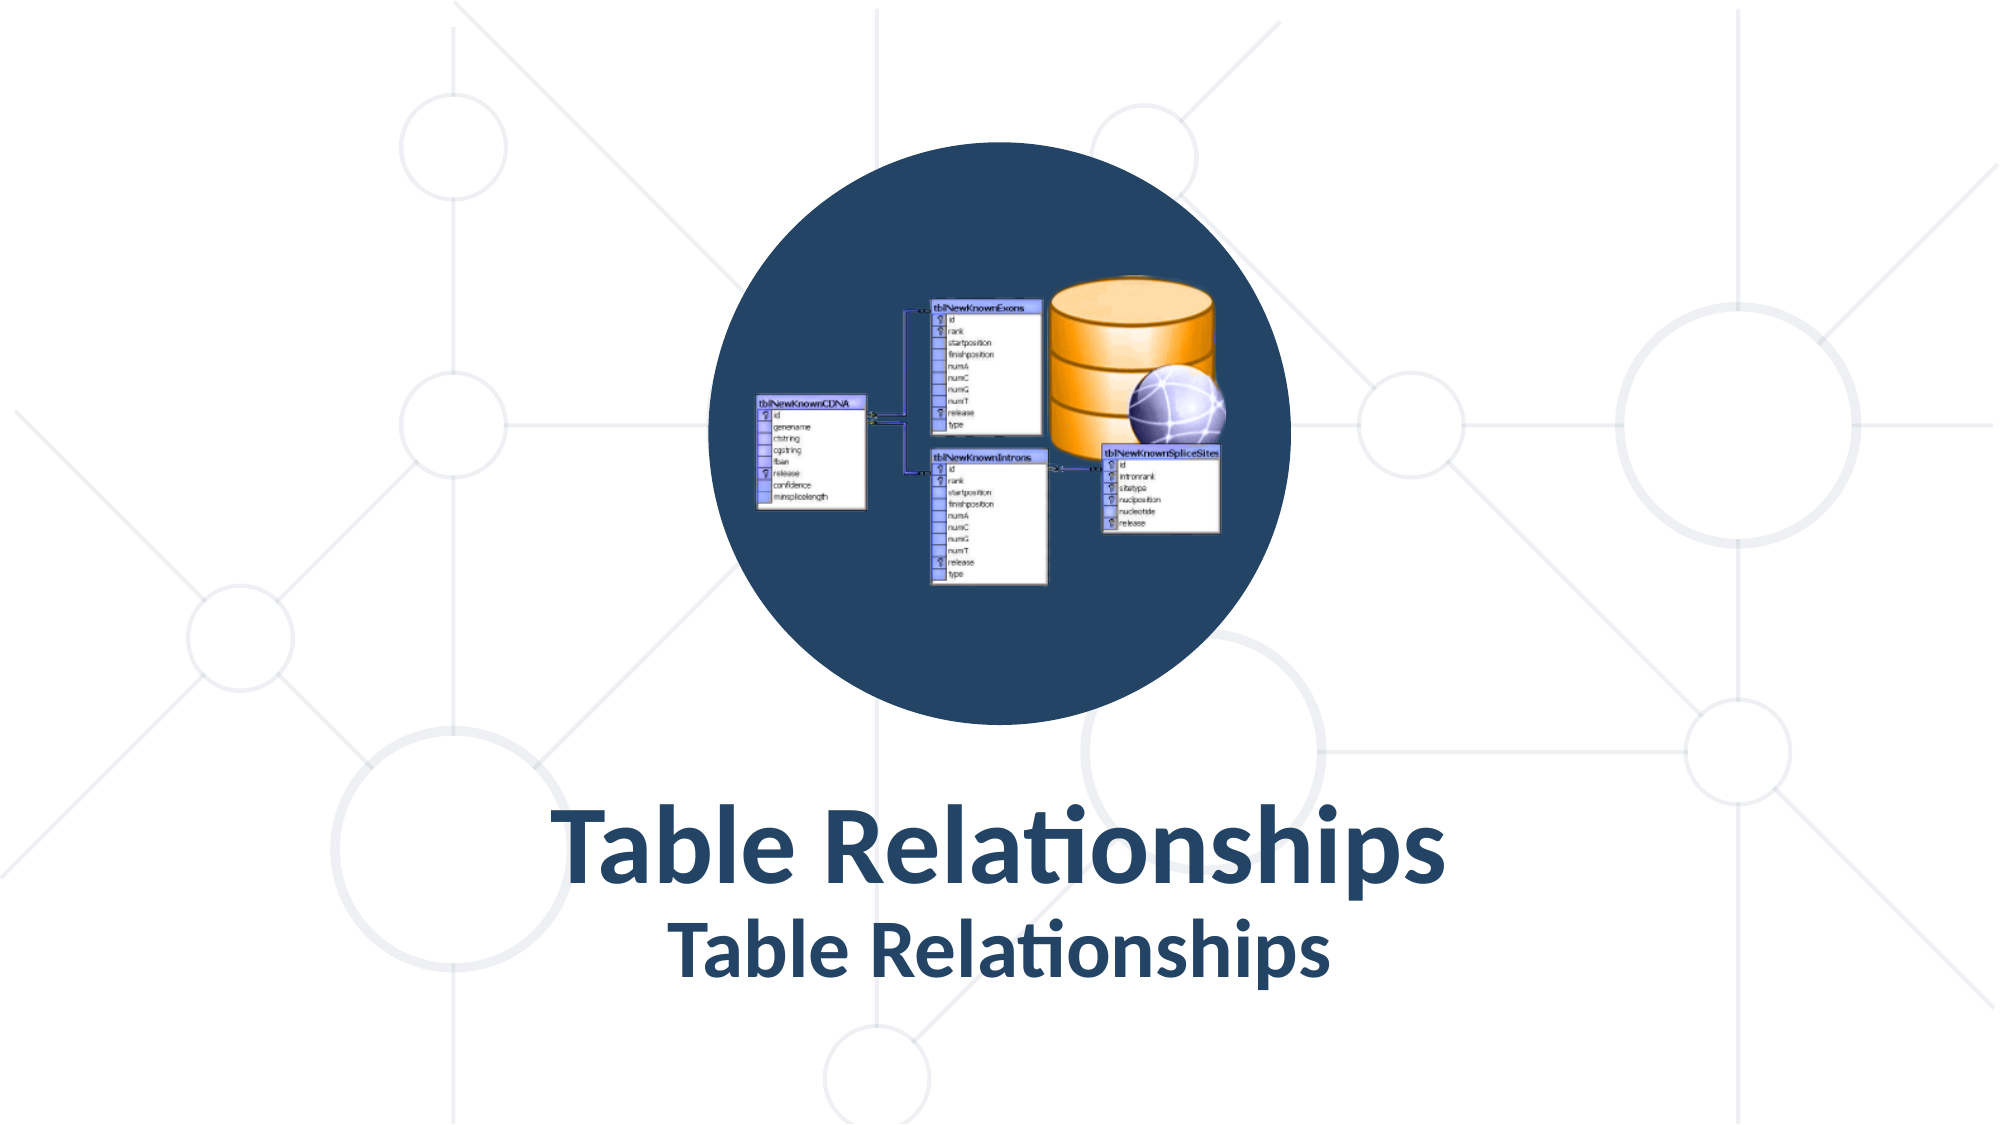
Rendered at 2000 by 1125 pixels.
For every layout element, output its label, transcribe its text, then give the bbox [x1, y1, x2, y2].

list Table Relationships [100, 771, 1899, 898]
list Table Relationships [100, 900, 1899, 983]
picture [737, 251, 1243, 611]
